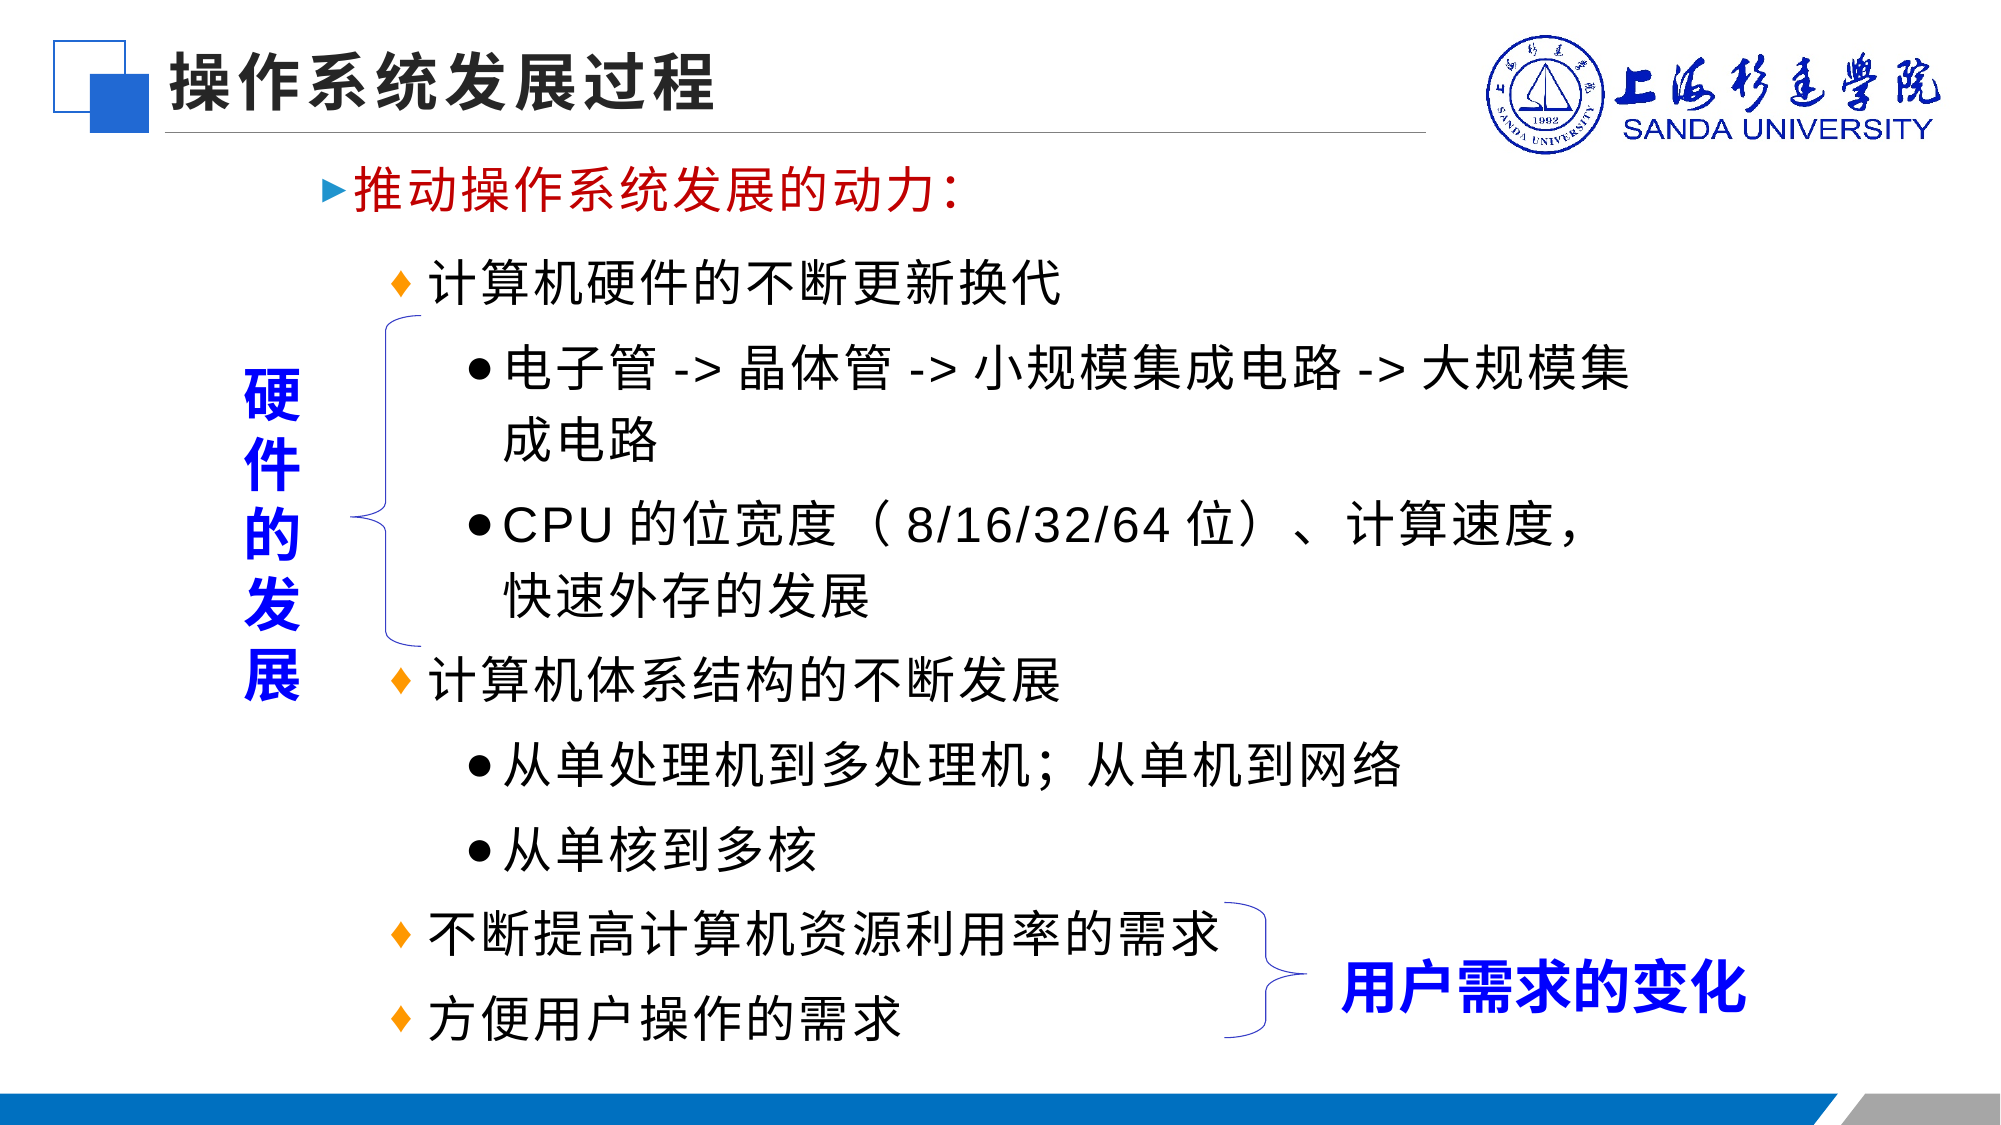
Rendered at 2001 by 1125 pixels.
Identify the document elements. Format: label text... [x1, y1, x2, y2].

picture [1426, 0, 2000, 183]
text_box 用户需求的变化 [1325, 943, 1881, 1028]
text_box [351, 314, 422, 647]
text_box 硬件的发展 [228, 351, 351, 716]
list 推动操作系统发展的动力： 计算机硬件的不断更新换代 电子管->晶体管->小规模集成电路->大规模集成电路 CPU的位宽度（8/16/32/64位）、计算速度，快速外存的发展 计算机体系结构的不断发展 从单处理机到多处理机；从单机到网络 从单核到多核 不断提高计算机资源利用率的需求 方便用户操作的需求 [299, 133, 1650, 937]
text_box [1224, 901, 1308, 1039]
title 操作系统发展过程 [153, 35, 915, 126]
